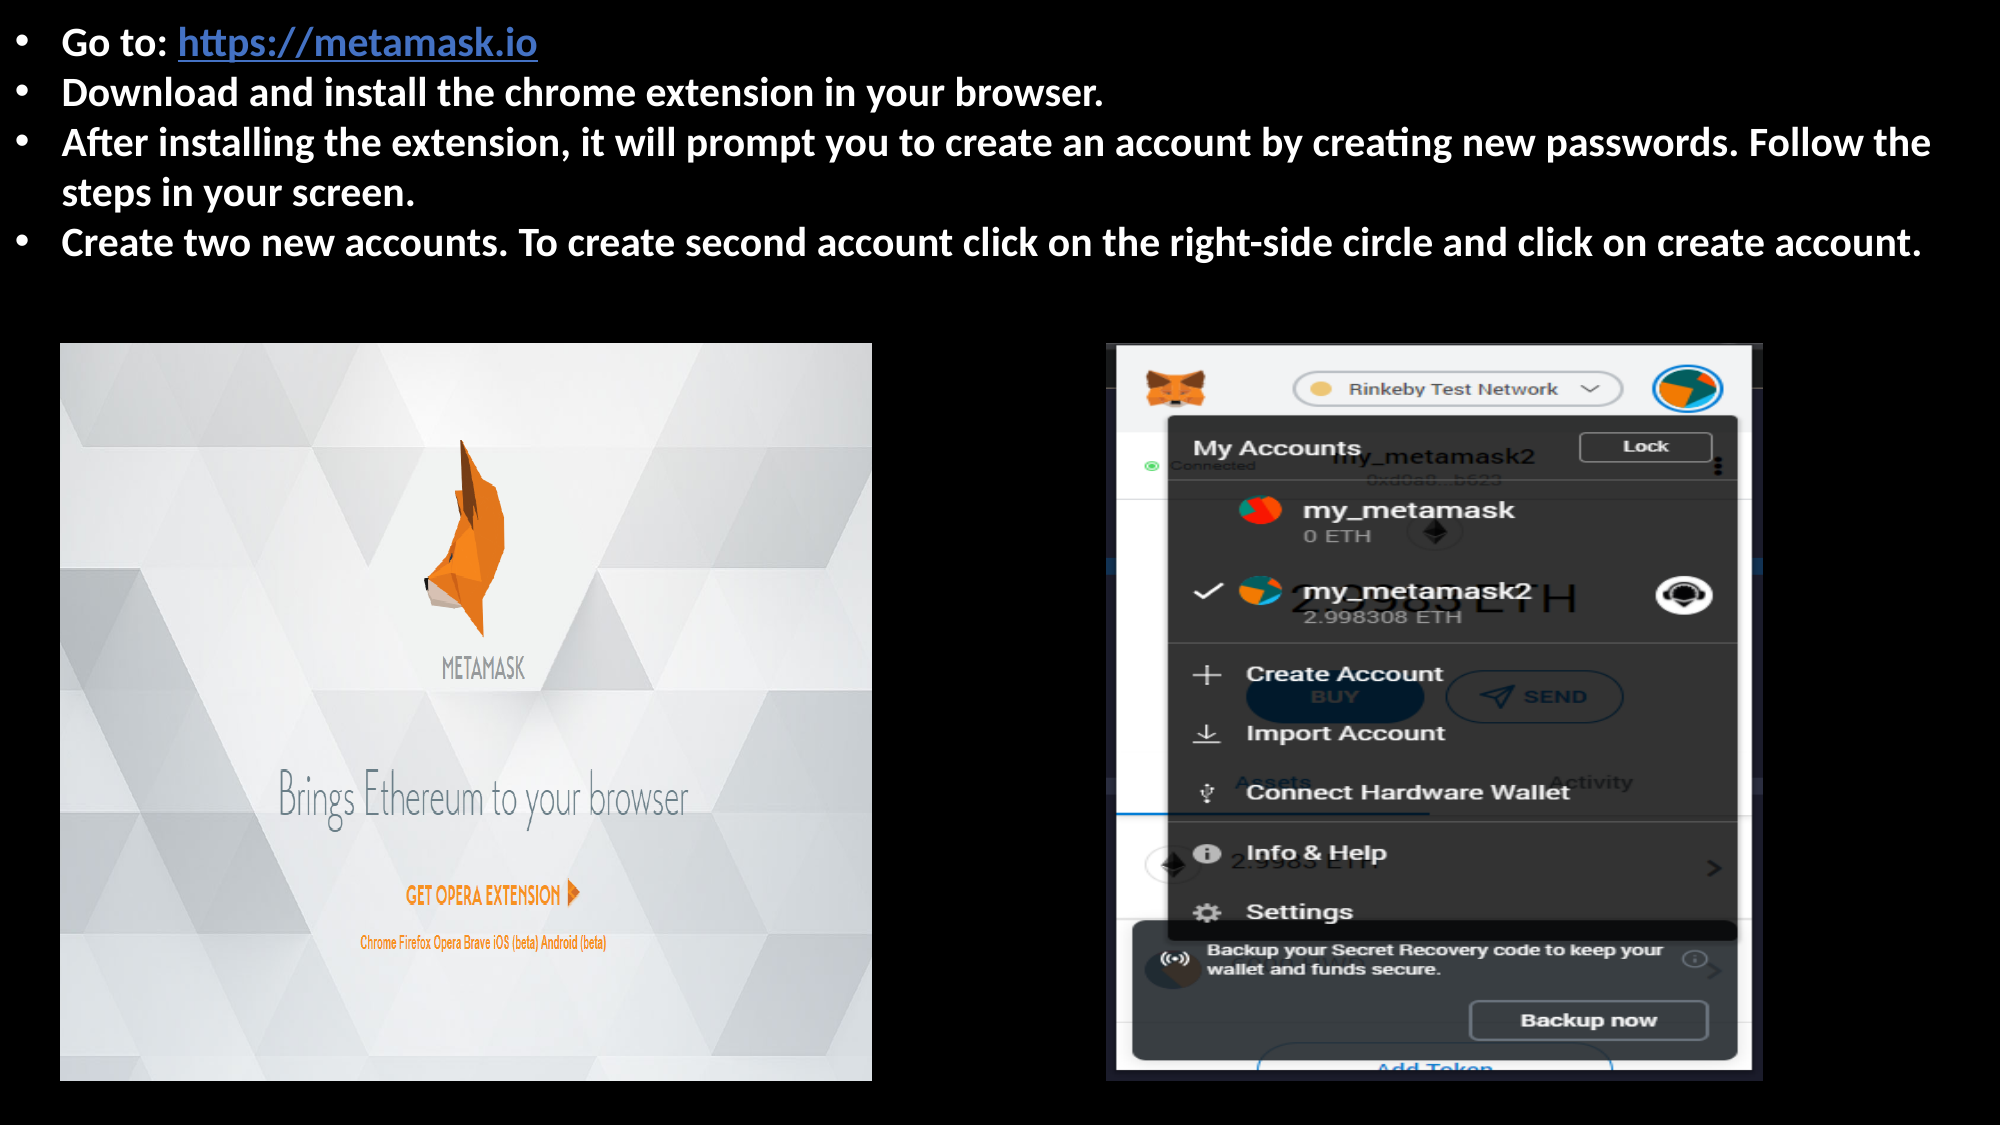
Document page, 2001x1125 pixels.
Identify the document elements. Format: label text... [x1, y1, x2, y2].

text_box Go to: https://metamask.io Download and install the chrome extension in your browser. After installing the extension, it will prompt you to create an account by creating new passwords. Follow the steps in your screen. Create two new accounts. To create second account click on the right-side circle and click on create account. [0, 7, 1988, 273]
picture [60, 343, 872, 1081]
picture [1106, 343, 1763, 1081]
